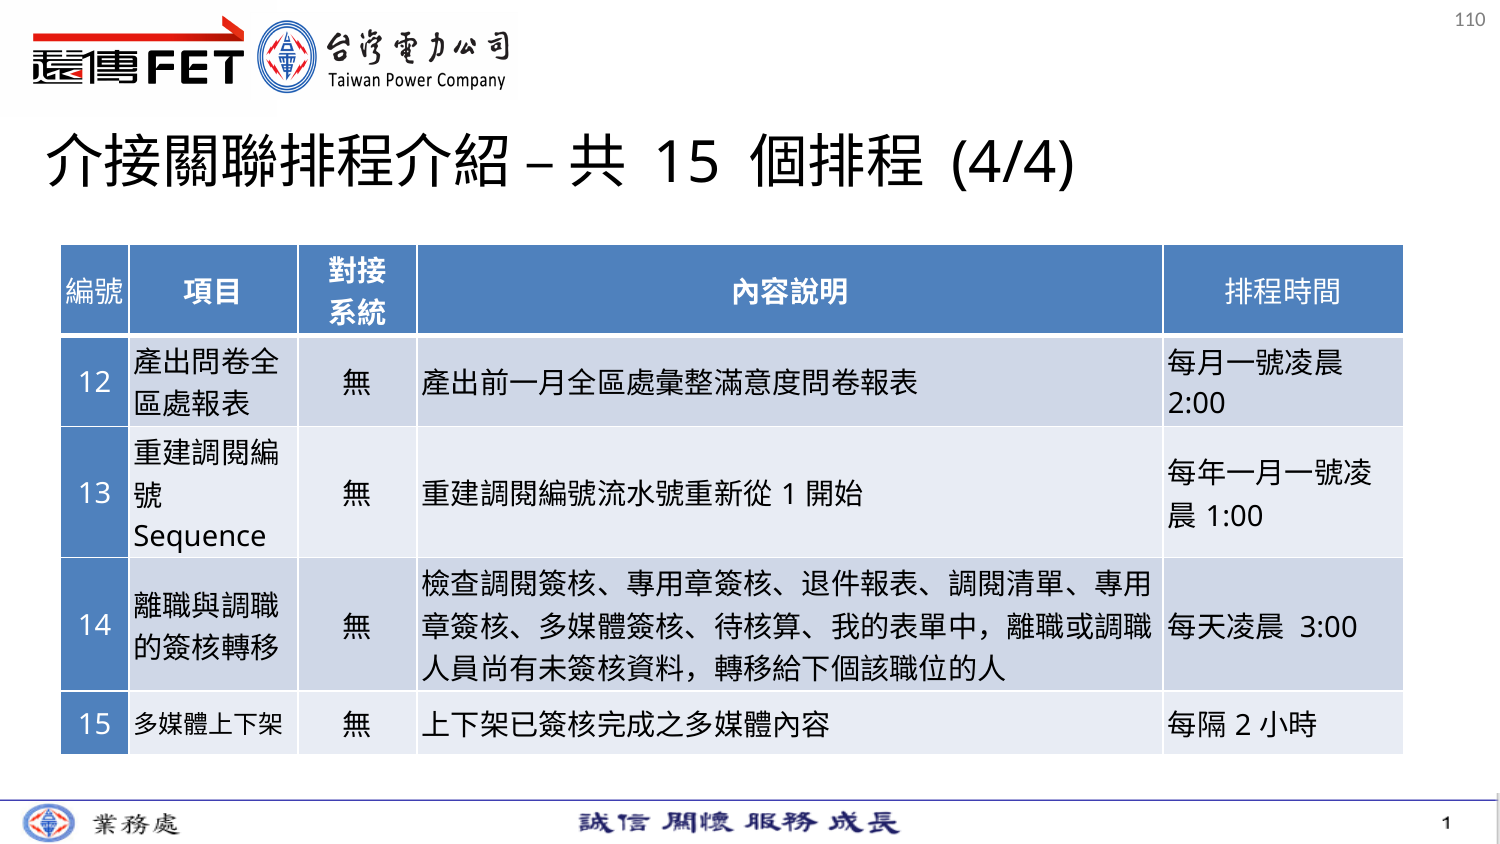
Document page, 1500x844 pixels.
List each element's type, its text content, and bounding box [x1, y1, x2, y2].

table_cell 每年一月一號凌晨1:00 [1164, 427, 1403, 557]
table_cell 無 [299, 692, 416, 754]
table_header 排程時間 [1164, 245, 1403, 333]
table_cell 無 [299, 558, 416, 690]
table_cell 上下架已簽核完成之多媒體內容 [418, 692, 1162, 754]
text_box 介接關聯排程介紹 – 共 15 個排程 (4/4) [30, 117, 1355, 217]
table_header 內容說明 [418, 245, 1162, 333]
table_cell 每天凌晨 3:00 [1164, 558, 1403, 690]
table_cell 每月一號凌晨 2:00 [1164, 338, 1403, 426]
table_cell 多媒體上下架 [130, 692, 297, 754]
table_header 編號 [61, 245, 128, 333]
picture [0, 793, 1500, 844]
table_header 對接 系統 [299, 245, 416, 333]
table_cell 產出問卷全區處報表 [130, 338, 297, 426]
table_cell 無 [299, 338, 416, 426]
table_cell 重建調閱編號流水號重新從1開始 [418, 427, 1162, 557]
table_cell 14 [61, 558, 128, 690]
table_cell 產出前一月全區處彙整滿意度問卷報表 [418, 338, 1162, 426]
table_cell 12 [61, 338, 128, 426]
picture [0, 0, 519, 117]
table_cell 重建調閱編號Sequence [130, 427, 297, 557]
table_cell 15 [61, 692, 128, 754]
table_cell 13 [61, 427, 128, 557]
table_cell 無 [299, 427, 416, 557]
table_header 項目 [130, 245, 297, 333]
table_cell 每隔2小時 [1164, 692, 1403, 754]
table_cell 檢查調閱簽核、專用章簽核、退件報表、調閱清單、專用章簽核、多媒體簽核、待核算、我的表單中，離職或調職人員尚有未簽核資料，轉移給下個該職位的人 [418, 558, 1162, 690]
table_cell 離職與調職的簽核轉移 [130, 558, 297, 690]
